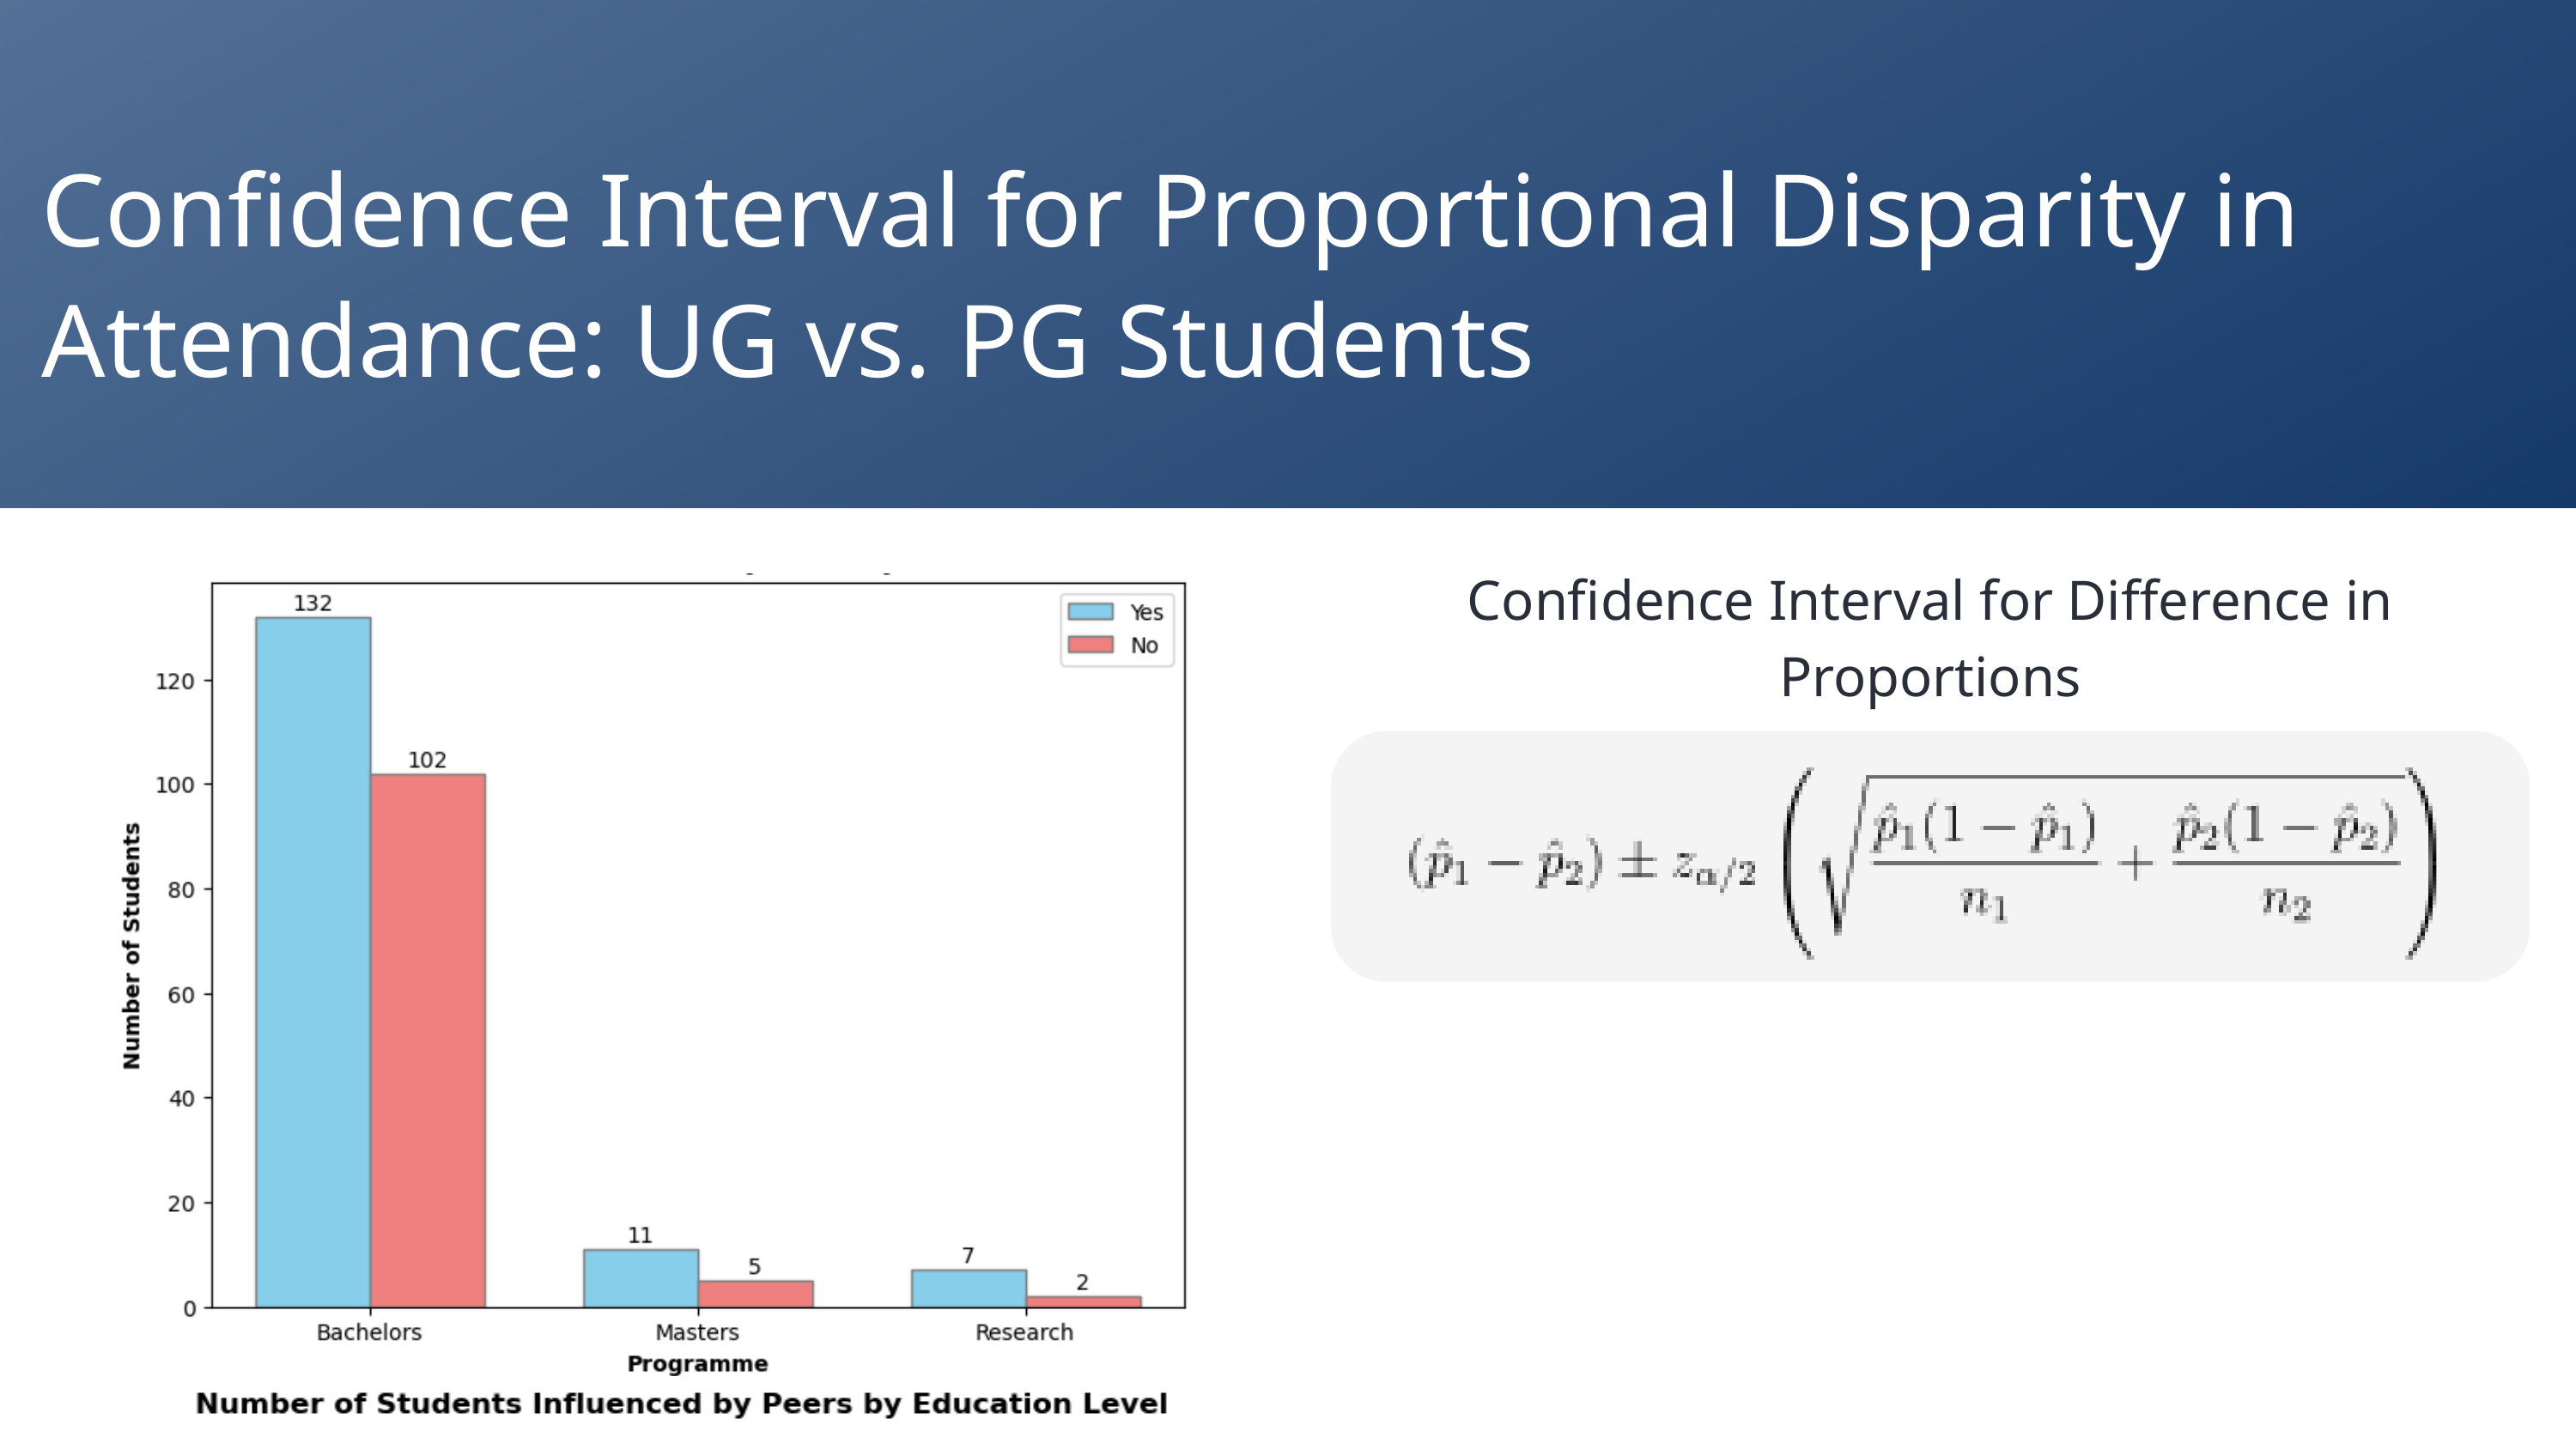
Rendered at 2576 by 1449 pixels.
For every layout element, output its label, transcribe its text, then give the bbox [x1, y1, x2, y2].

text_box Confidence Interval for Proportional Disparity in Attendance: UG vs. PG Students [41, 136, 2535, 397]
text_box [1330, 731, 2530, 982]
text_box [0, 0, 2576, 508]
text_box [108, 573, 1200, 1376]
text_box [33, 1376, 1233, 1425]
text_box Confidence Interval for Difference in Proportions [1430, 555, 2432, 707]
